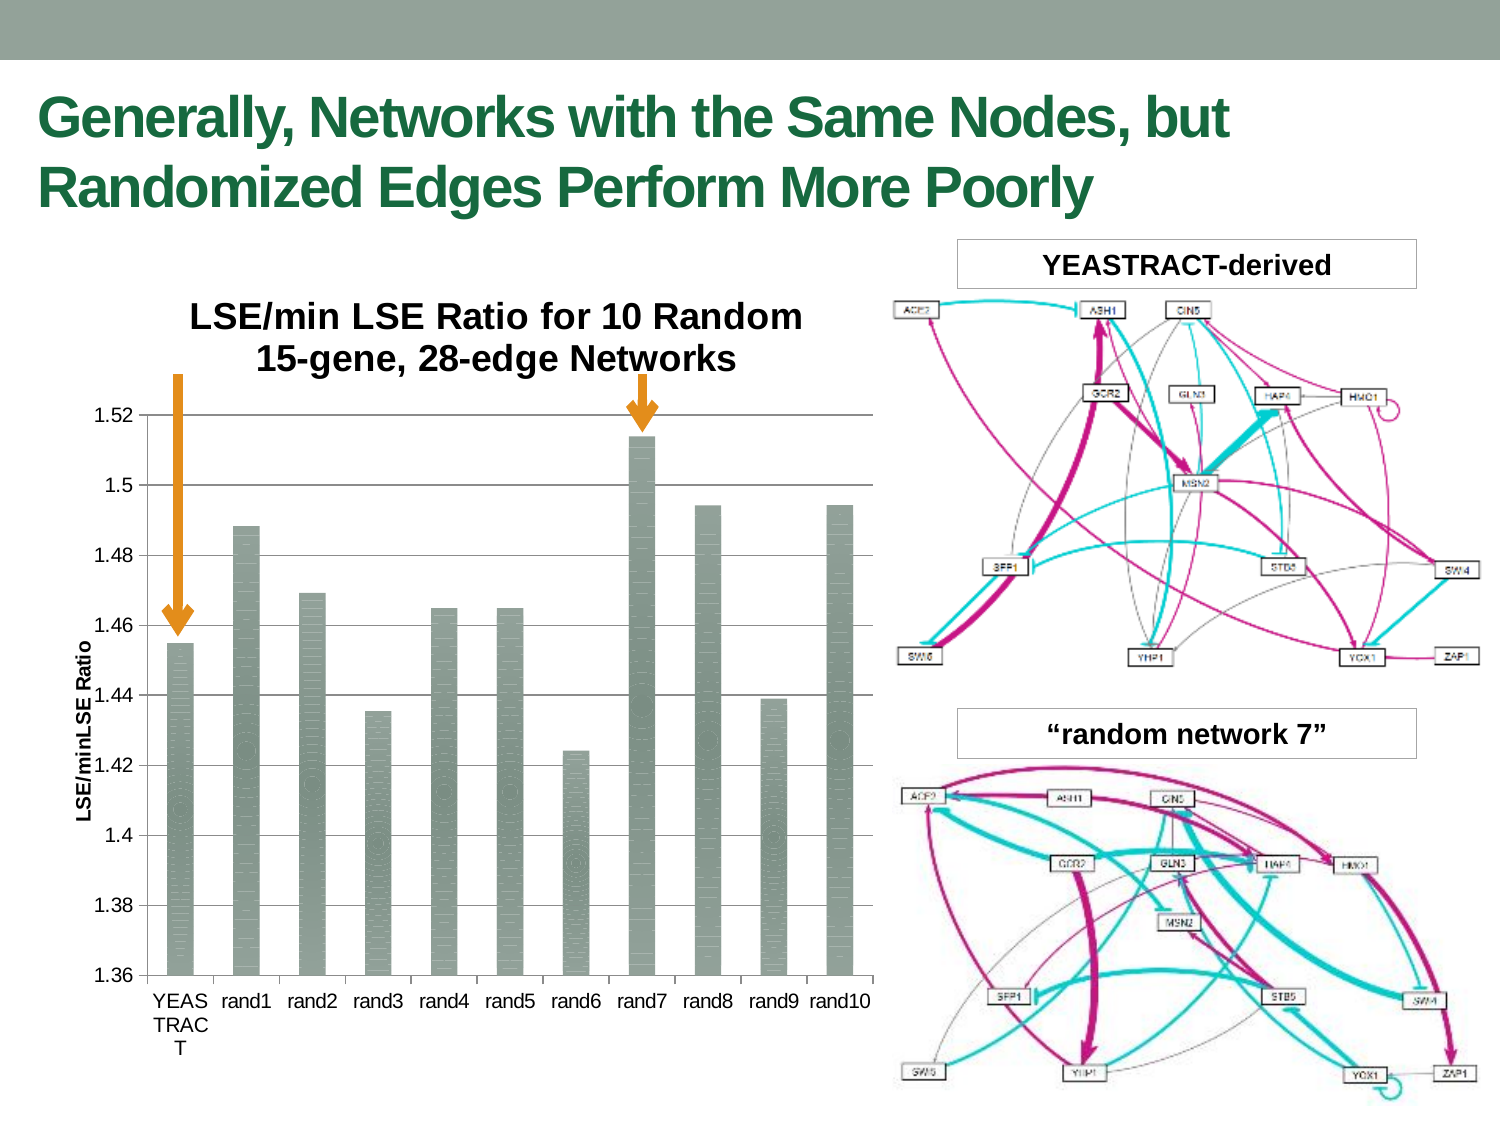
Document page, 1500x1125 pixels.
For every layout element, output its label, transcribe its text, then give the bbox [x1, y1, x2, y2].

chart [65, 234, 899, 1099]
picture [899, 296, 1490, 672]
text_box YEASTRACT-derived [957, 239, 1417, 289]
text_box “random network 7” [957, 708, 1417, 759]
picture [891, 764, 1483, 1107]
title Generally, Networks with the Same Nodes, but Randomized Edges Perform More Poorly [22, 68, 1483, 231]
